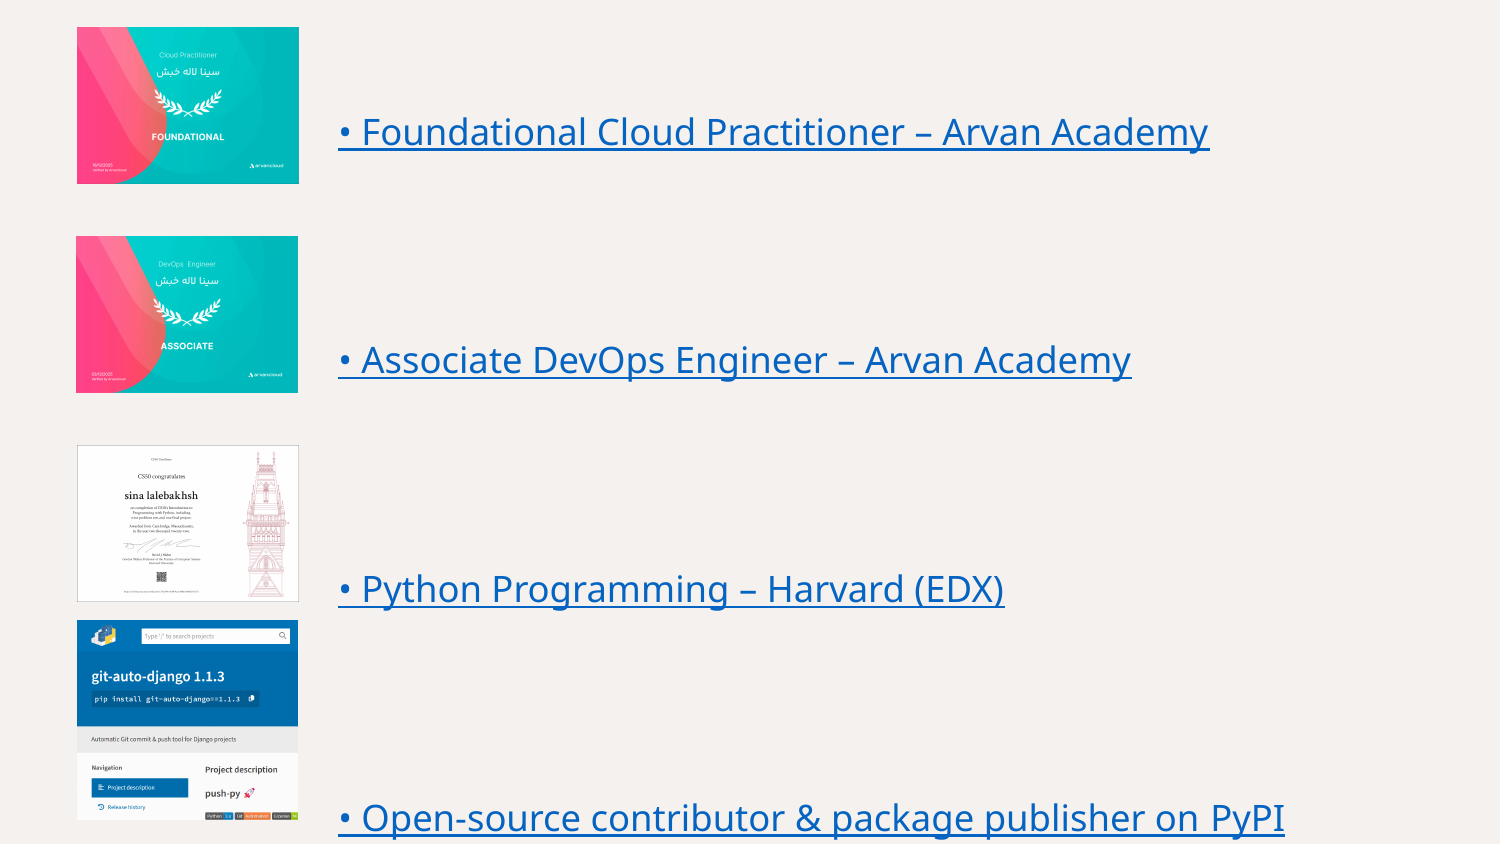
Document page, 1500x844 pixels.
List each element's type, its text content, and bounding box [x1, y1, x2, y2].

picture [77, 620, 298, 820]
picture [76, 236, 298, 393]
picture [77, 27, 299, 184]
text_box • Foundational Cloud Practitioner – Arvan Academy • Associate DevOps Engineer – Arvan Academy • Python Programming – Harvard (EDX) • Open-source contributor & package publisher on PyPI [323, 0, 1500, 844]
picture [77, 445, 299, 602]
